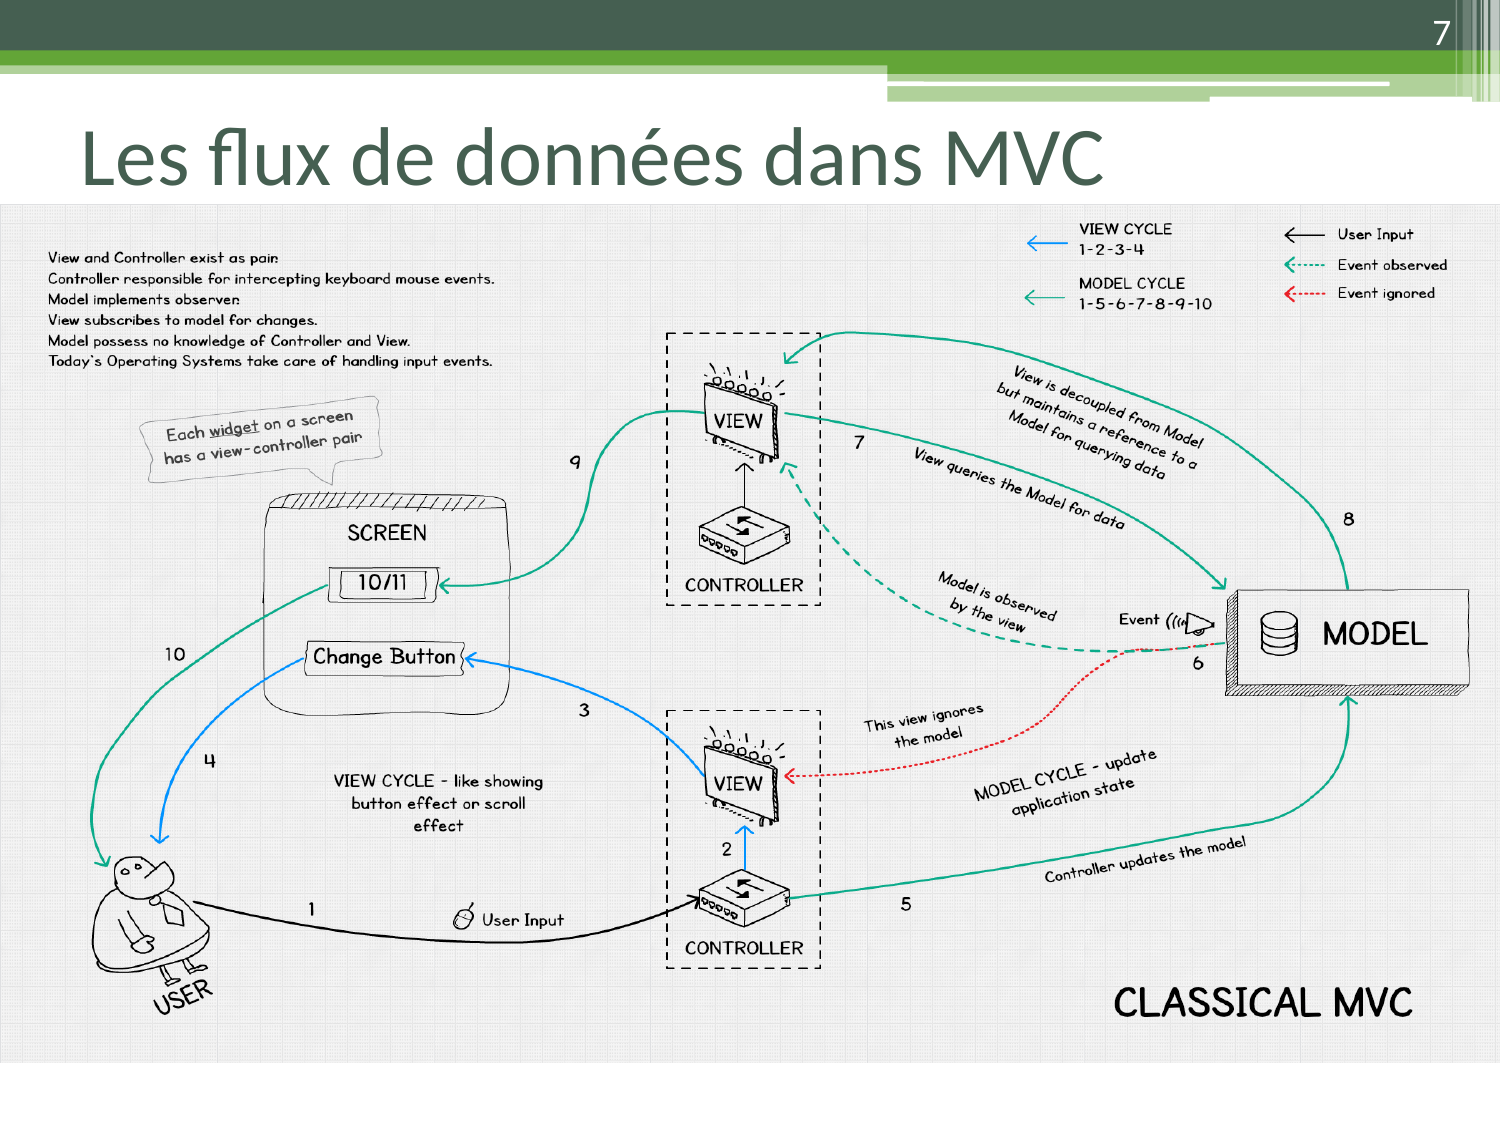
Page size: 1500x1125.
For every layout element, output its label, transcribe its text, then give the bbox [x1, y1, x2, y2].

slide_number 7 [1341, 0, 1466, 61]
picture [0, 204, 1500, 1063]
title Les flux de données dans MVC [65, 64, 1416, 204]
